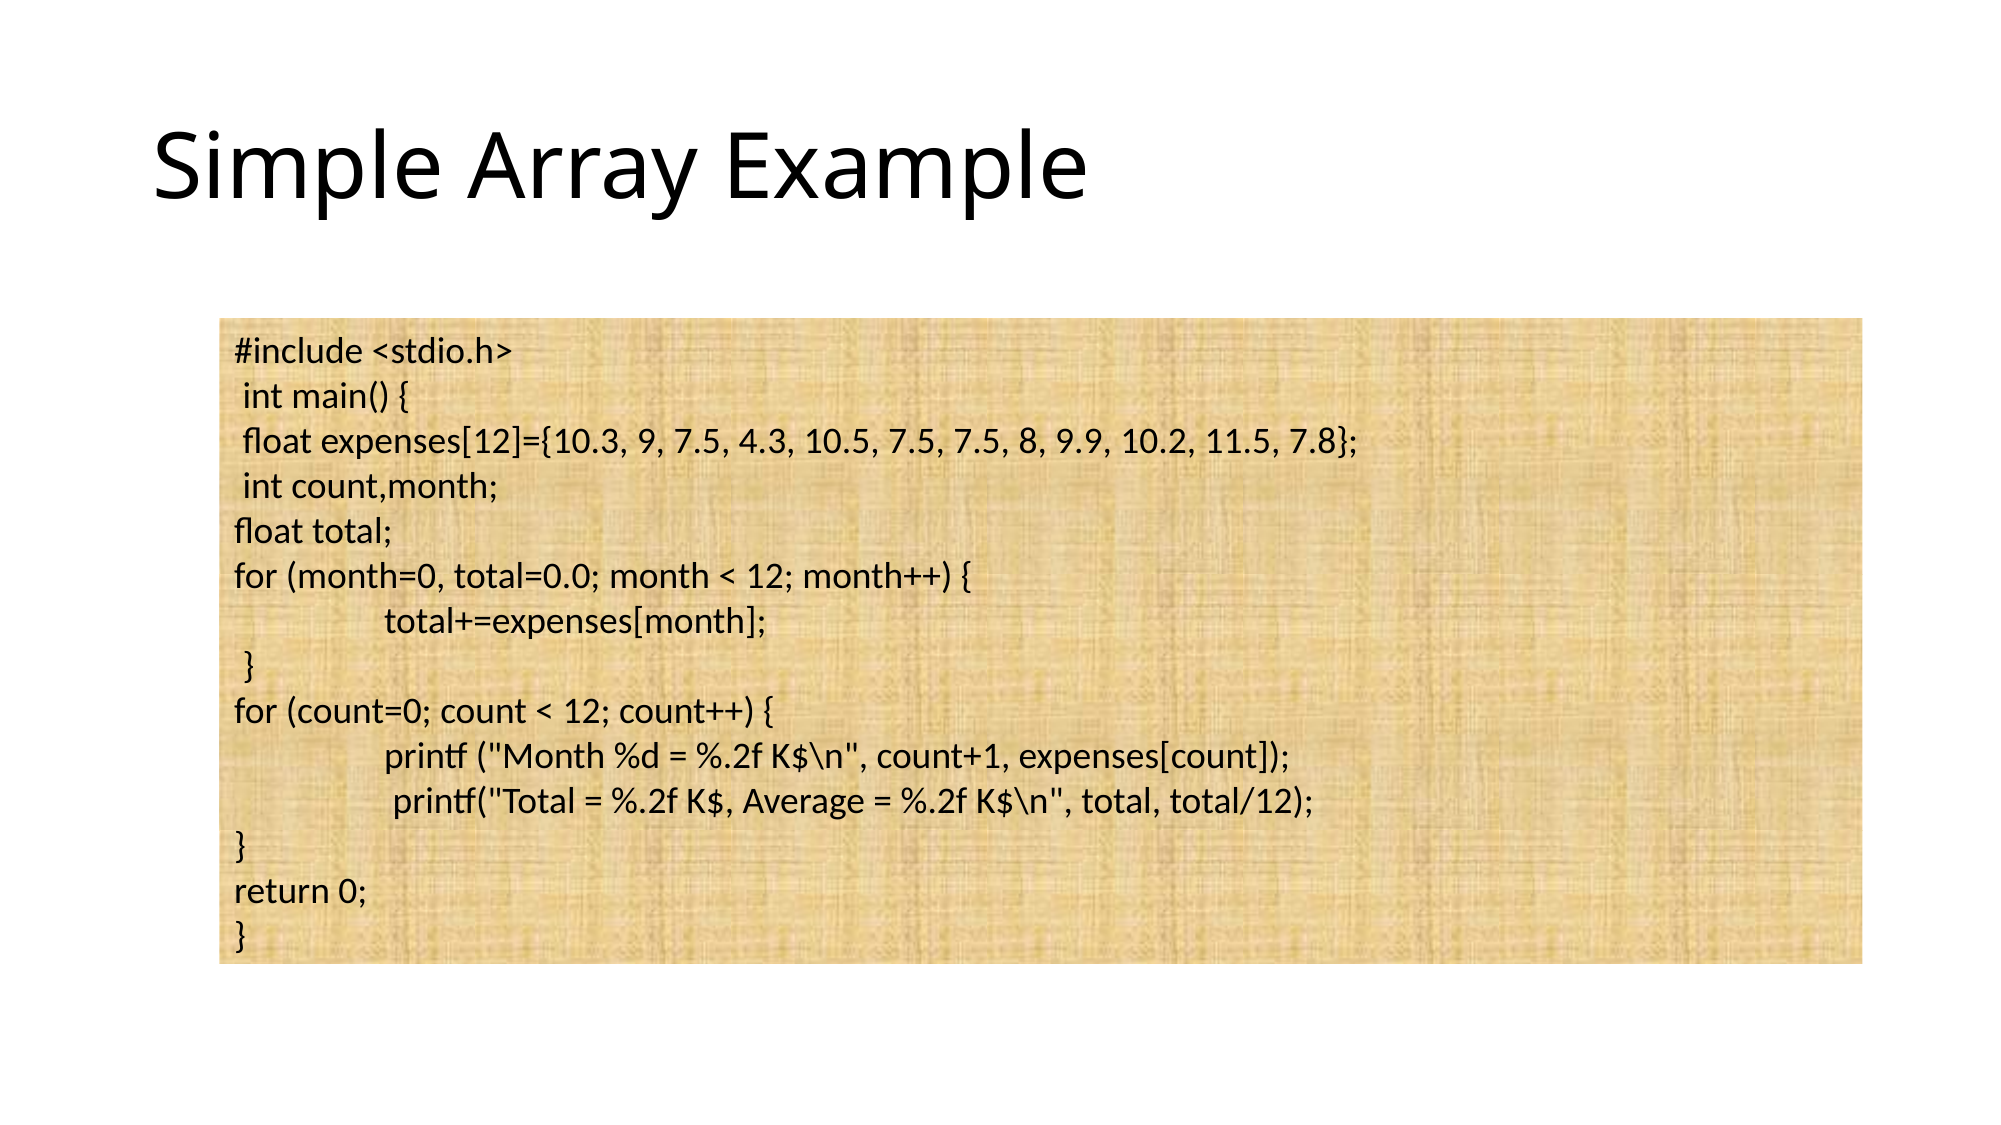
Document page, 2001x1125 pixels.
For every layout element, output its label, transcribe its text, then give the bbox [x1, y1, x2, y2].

title Simple Array Example [137, 59, 1863, 278]
text_box #include <stdio.h> int main() { float expenses[12]={10.3, 9, 7.5, 4.3, 10.5, 7.5, 7.5, 8, 9.9, 10.2, 11.5, 7.8}; int count,month; float total; for (month=0, total=0.0; month < 12; month++) { total+=expenses[month]; } for (count=0; count < 12; count++) { printf ("Month %d = %.2f K$\n", count+1, expenses[count]); printf("Total = %.2f K$, Average = %.2f K$\n", total, total/12); } return 0; } [219, 318, 1863, 964]
